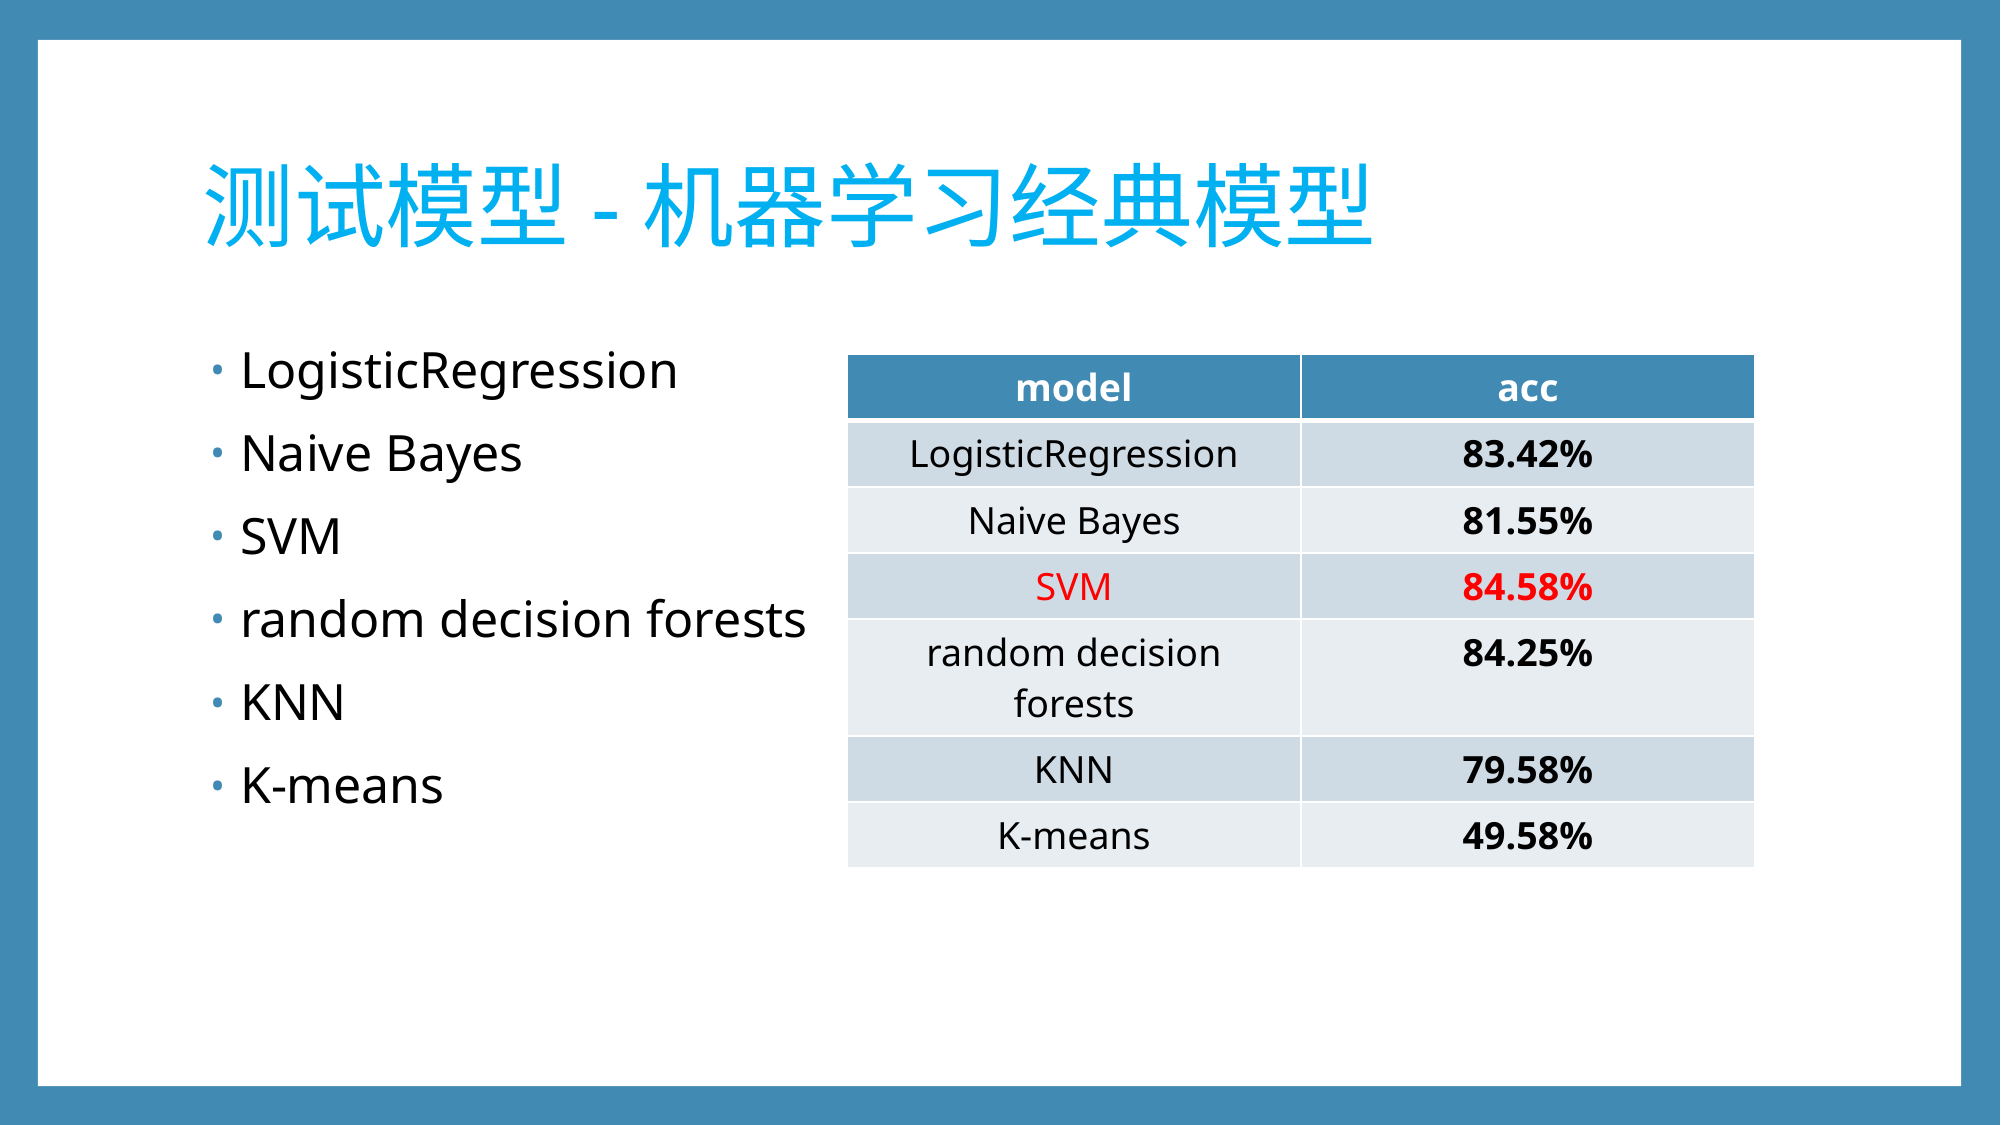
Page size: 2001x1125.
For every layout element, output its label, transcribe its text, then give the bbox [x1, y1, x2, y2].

table_cell random decision forests [848, 620, 1300, 735]
table_cell 84.58% [1302, 554, 1754, 618]
table_cell 83.42% [1302, 423, 1754, 486]
table_cell KNN [848, 737, 1300, 801]
title 测试模型-机器学习经典模型 [187, 99, 1808, 323]
table_header acc [1302, 355, 1754, 418]
table_cell LogisticRegression [848, 423, 1300, 486]
list LogisticRegression Naive Bayes SVM random decision forests KNN K-means [187, 337, 1808, 1000]
table_cell 81.55% [1302, 488, 1754, 552]
table_header model [848, 355, 1300, 418]
table_cell 84.25% [1302, 620, 1754, 735]
table_cell Naive Bayes [848, 488, 1300, 552]
table_cell 79.58% [1302, 737, 1754, 801]
table_cell SVM [848, 554, 1300, 618]
table_cell 49.58% [1302, 803, 1754, 867]
table_cell K-means [848, 803, 1300, 867]
